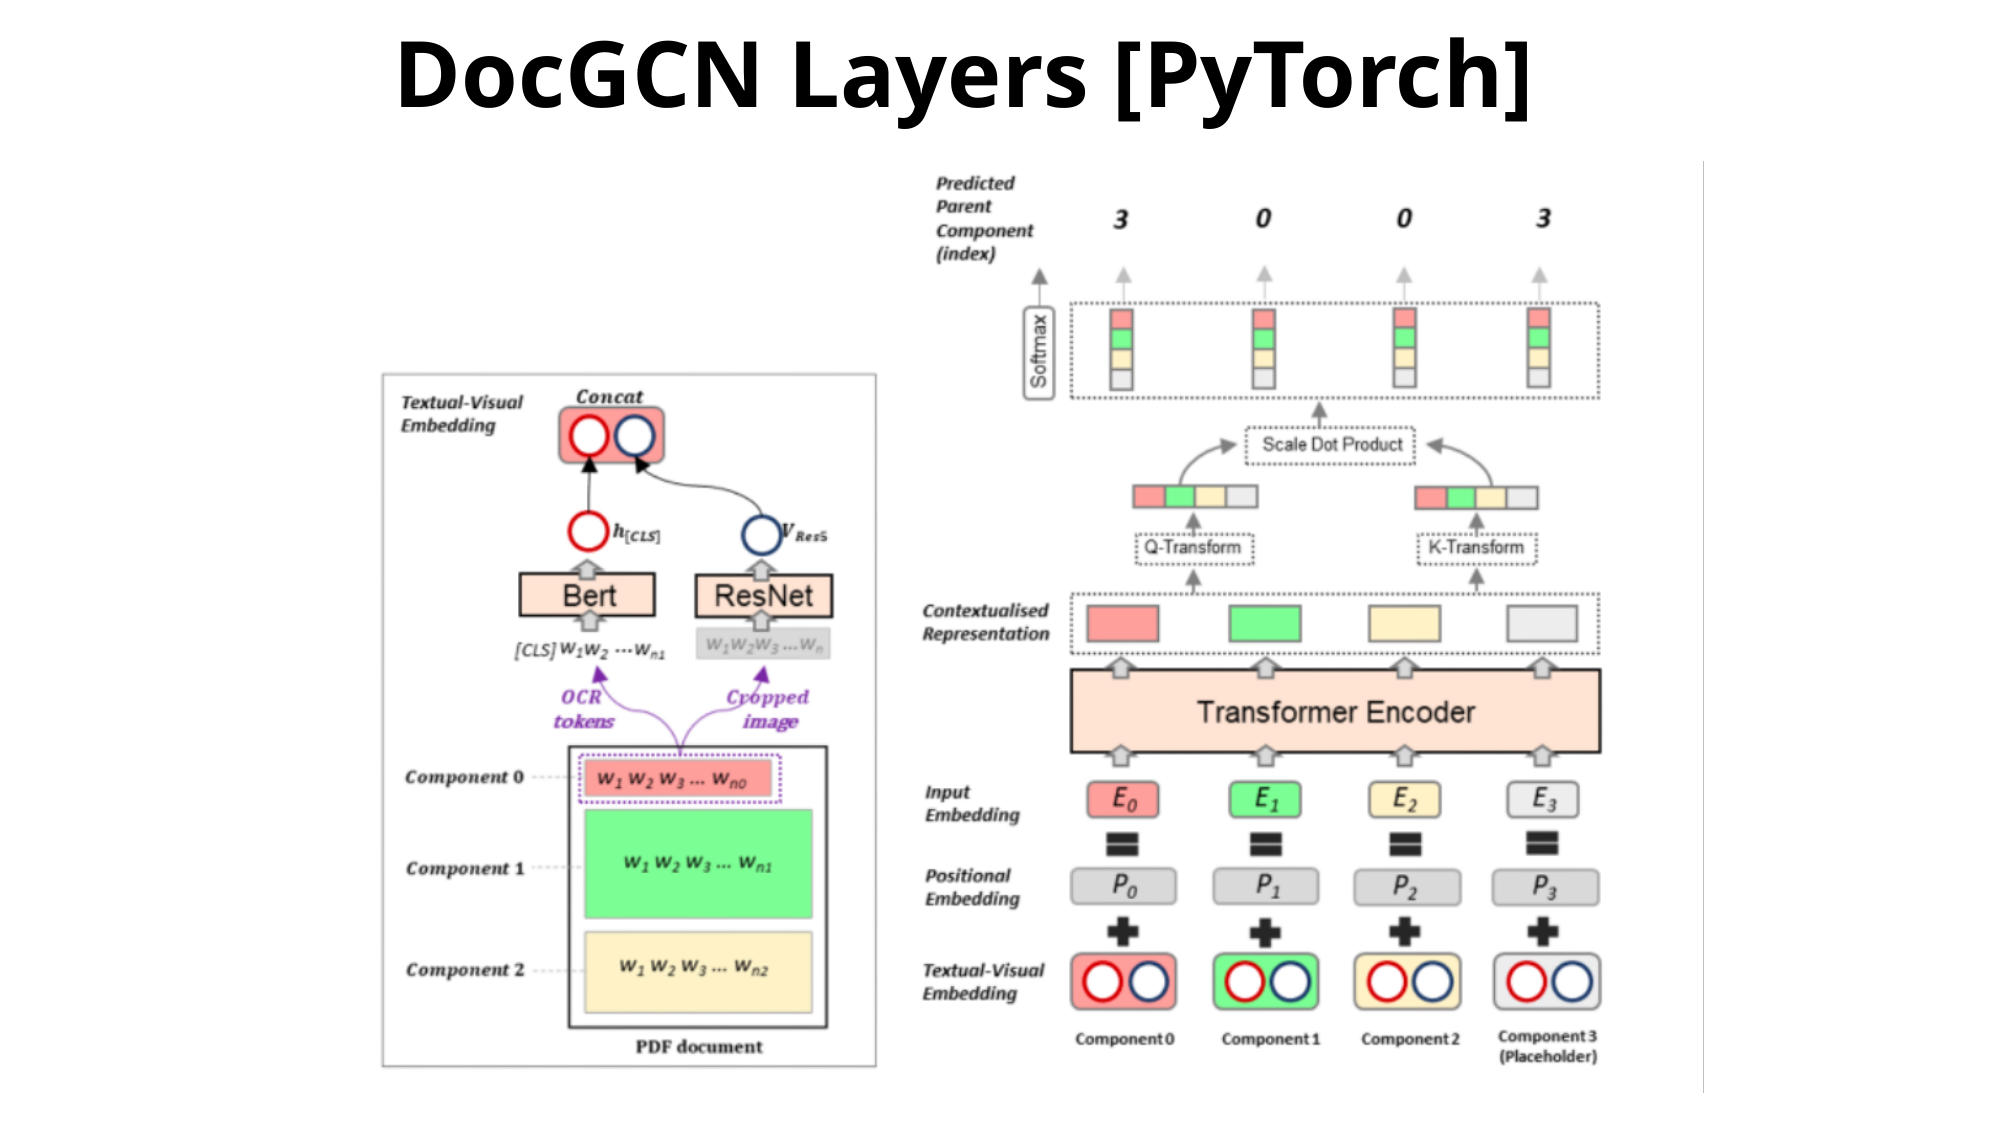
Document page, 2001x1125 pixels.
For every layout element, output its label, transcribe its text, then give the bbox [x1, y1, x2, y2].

text_box DocGCN Layers [PyTorch] [113, 20, 1839, 135]
picture [292, 161, 1705, 1093]
